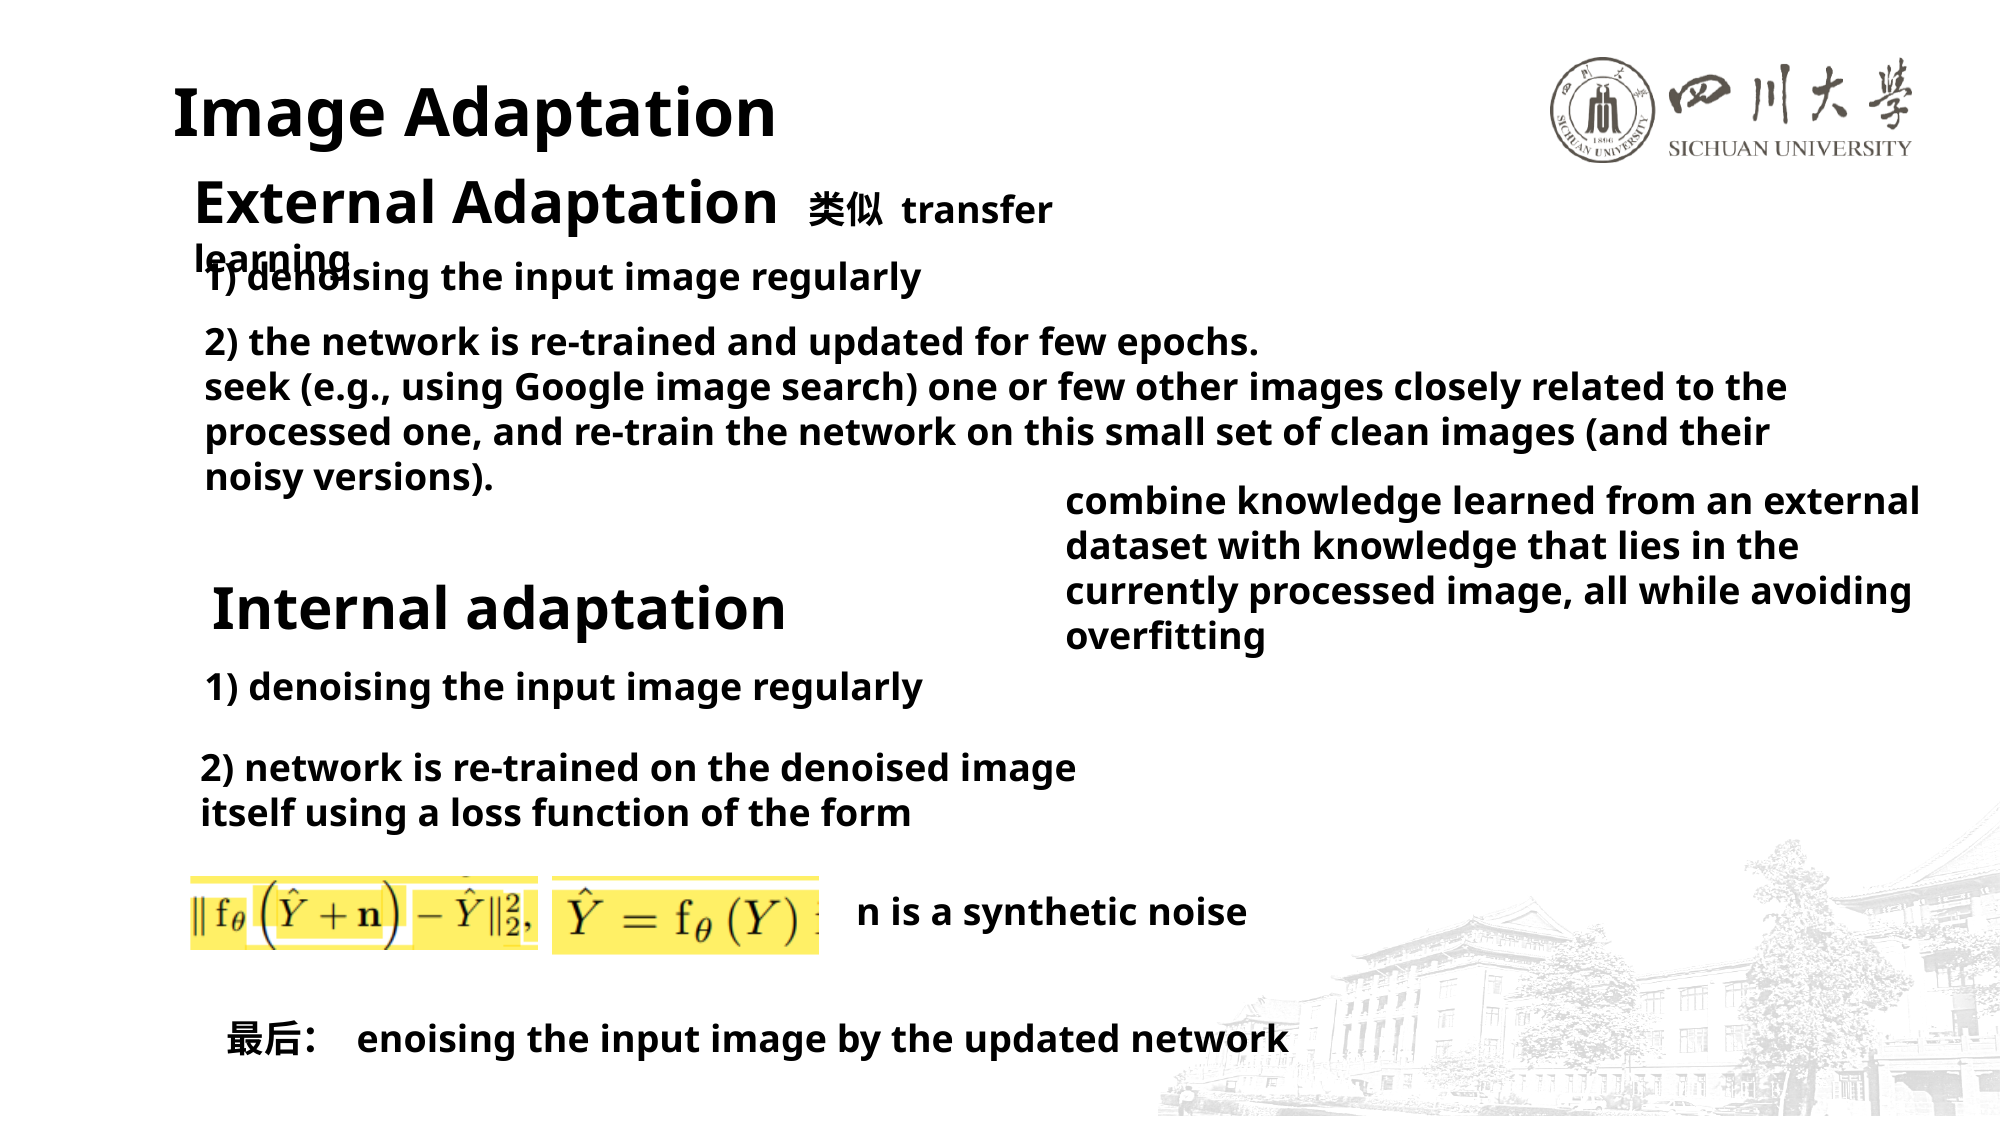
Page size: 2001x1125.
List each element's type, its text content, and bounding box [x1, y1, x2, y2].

text_box n is a synthetic noise [841, 880, 1158, 941]
text_box combine knowledge learned from an external dataset with knowledge that lies in the currently processed image, all while avoiding overfitting [1050, 469, 1975, 664]
picture [1550, 57, 1912, 163]
text_box Image Adaptation [159, 62, 1341, 157]
picture [1158, 743, 2000, 1116]
picture [189, 876, 538, 950]
text_box External Adaptation 类似 transfer learning [178, 158, 1131, 288]
text_box 1) denoising the input image regularly [187, 245, 1647, 306]
text_box Internal adaptation [187, 563, 819, 649]
picture [552, 876, 819, 958]
text_box 2) network is re-trained on the denoised image itself using a loss function of the form [185, 737, 1186, 842]
text_box 最后： enoising the input image by the updated network [211, 1007, 1158, 1068]
text_box 2) the network is re-trained and updated for few epochs. seek (e.g., using Google image search) one or few other images closely related to the processed one, and re-train the network on this small set of clean images (and their noisy versions). [189, 310, 1811, 506]
text_box 1) denoising the input image regularly [189, 655, 1649, 716]
